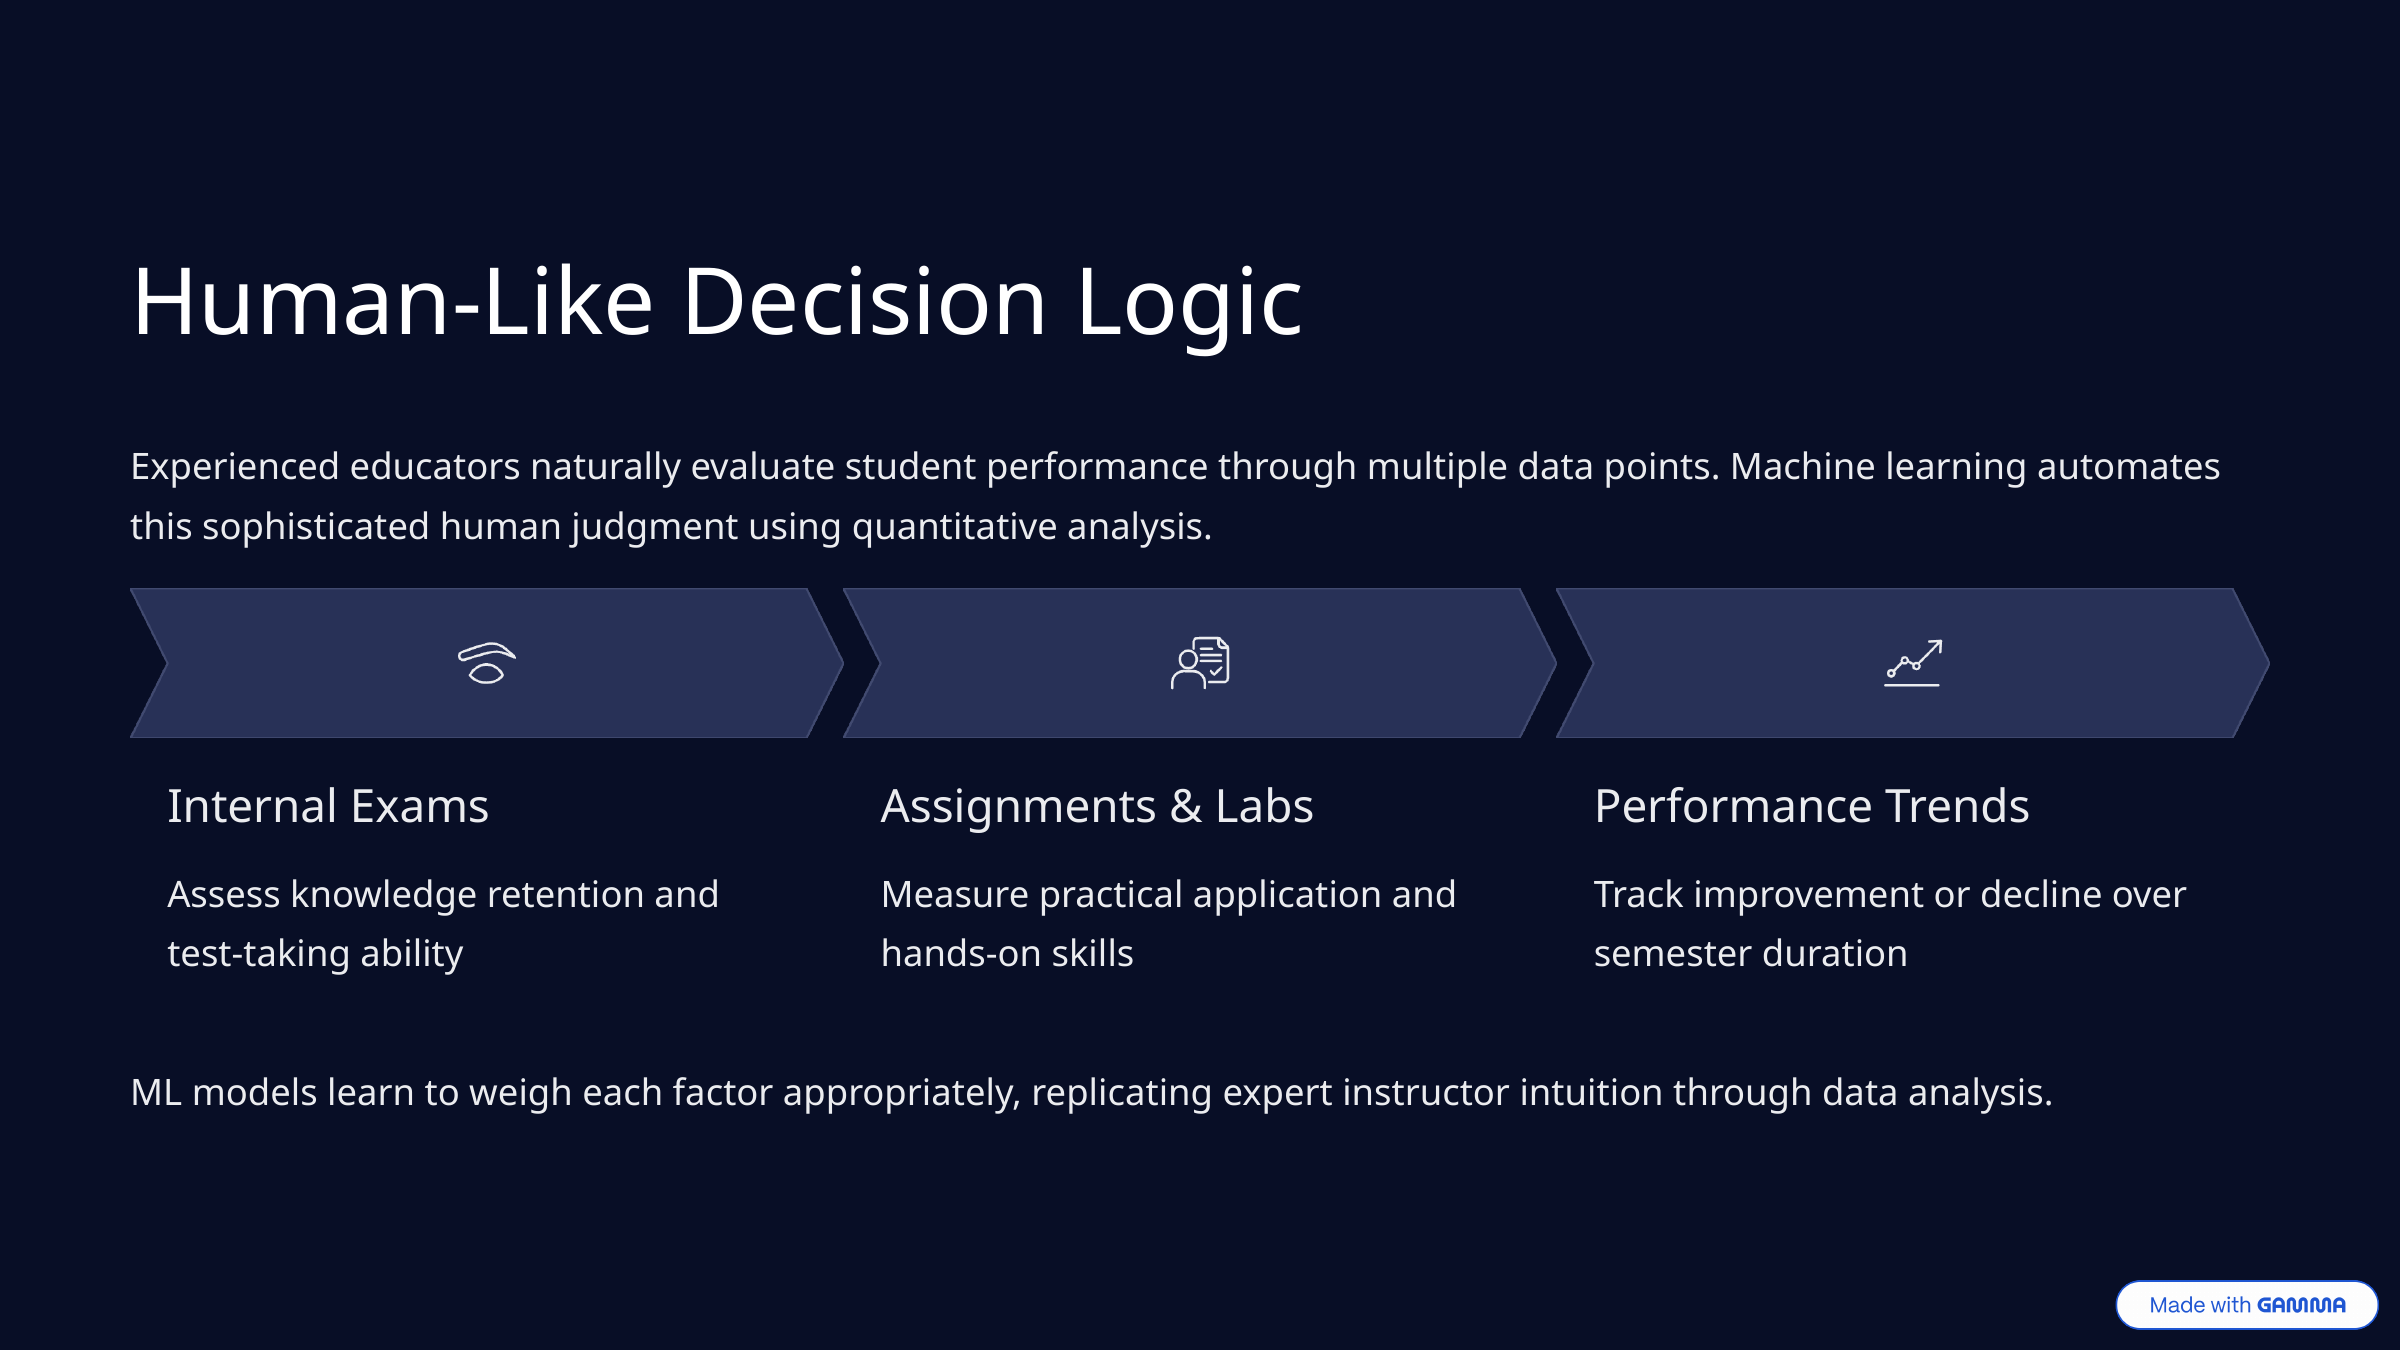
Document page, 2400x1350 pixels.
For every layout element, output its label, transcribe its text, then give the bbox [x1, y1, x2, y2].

text_box Measure practical application and hands-on skills [880, 855, 1520, 975]
text_box Track improvement or decline over semester duration [1593, 855, 2233, 975]
text_box Human-Like Decision Logic [130, 237, 1364, 354]
text_box Experienced educators naturally evaluate student performance through multiple data points. Machine learning automates this sophisticated human judgment using quantitative analysis. [130, 427, 2270, 547]
text_box Performance Trends [1593, 774, 2059, 833]
picture [2106, 1271, 2389, 1339]
text_box Assess knowledge retention and test-taking ability [167, 855, 807, 975]
picture [130, 588, 2270, 738]
text_box ML models learn to weigh each factor appropriately, replicating expert instructor intuition through data analysis. [130, 1053, 2270, 1113]
text_box Internal Exams [167, 774, 633, 833]
text_box Assignments & Labs [880, 774, 1346, 833]
